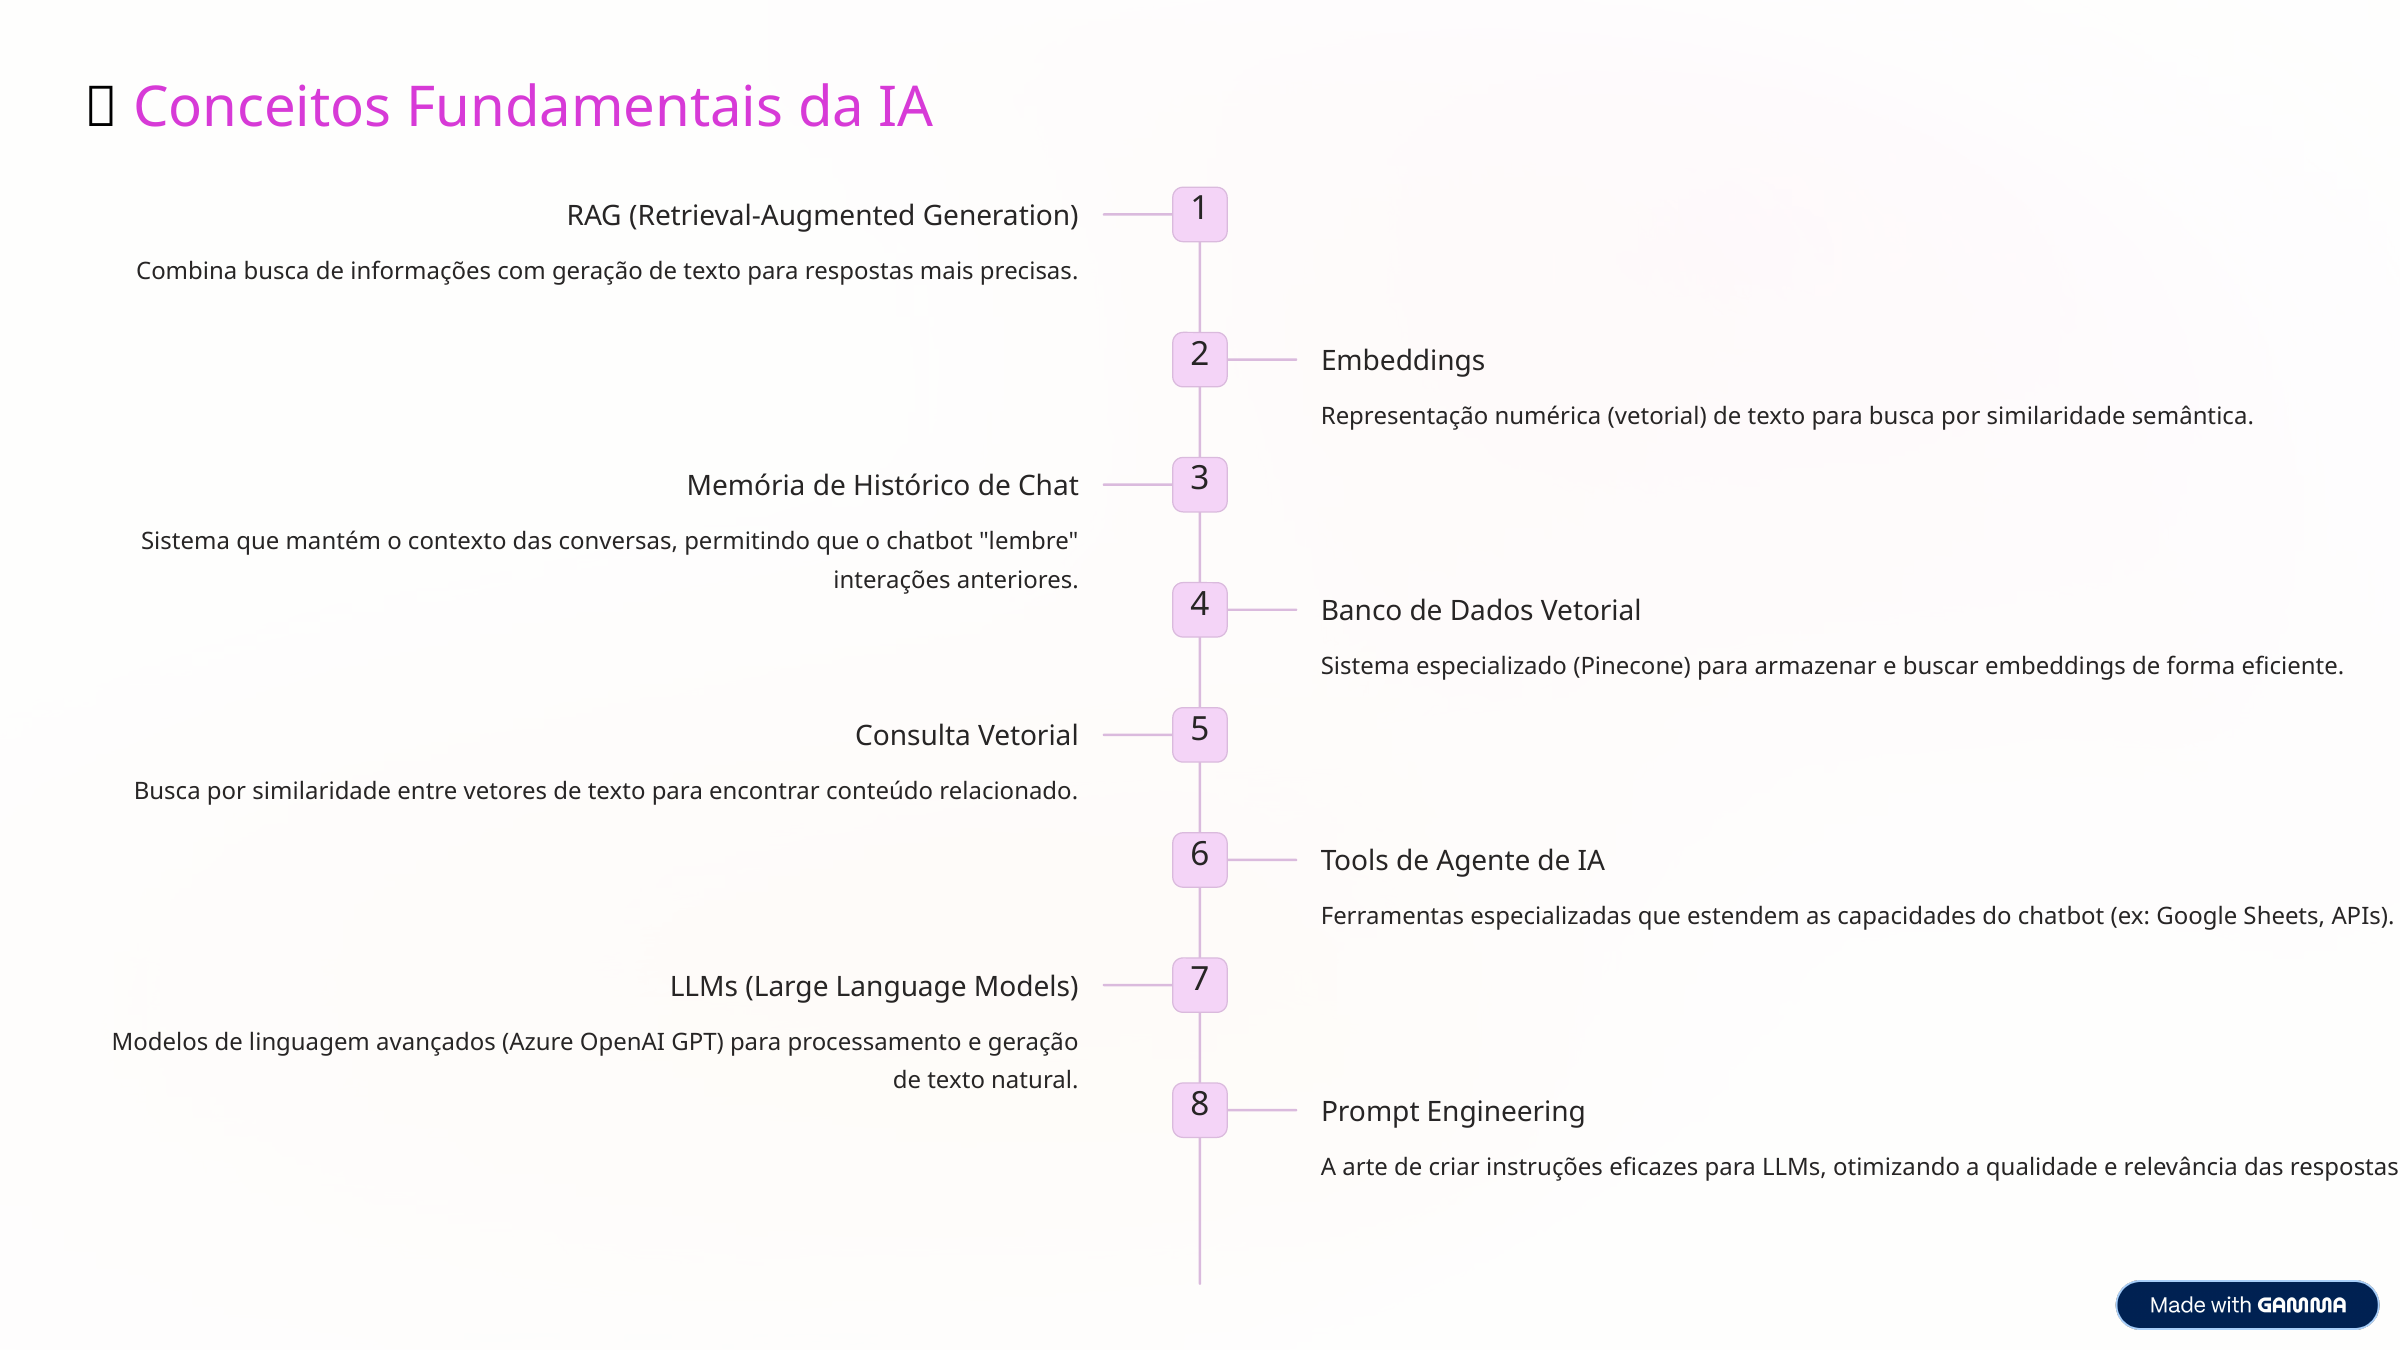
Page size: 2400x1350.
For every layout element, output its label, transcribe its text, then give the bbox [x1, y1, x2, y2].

text_box [1198, 638, 1202, 707]
text_box [1172, 707, 1228, 763]
text_box 8 [1182, 1088, 1217, 1132]
text_box Memória de Histórico de Chat [671, 465, 1079, 502]
text_box [1228, 858, 1298, 862]
text_box [1102, 733, 1172, 737]
text_box [1228, 1108, 1298, 1112]
text_box [1198, 888, 1202, 957]
text_box A arte de criar instruções eficazes para LLMs, otimizando a qualidade e relevância das respostas. [1320, 1141, 2316, 1180]
text_box [1172, 957, 1228, 1013]
text_box 1 [1182, 193, 1217, 236]
text_box 🧠 Conceitos Fundamentais da IA [84, 66, 1001, 139]
text_box [1198, 1138, 1202, 1285]
text_box [1198, 387, 1202, 457]
text_box [1172, 1082, 1228, 1138]
text_box Busca por similaridade entre vetores de texto para encontrar conteúdo relacionado. [84, 766, 1079, 805]
text_box 6 [1182, 838, 1217, 882]
text_box [1172, 457, 1228, 512]
text_box [1198, 763, 1202, 832]
text_box Tools de Agente de IA [1320, 841, 1614, 877]
text_box Prompt Engineering [1320, 1091, 1606, 1127]
text_box 2 [1182, 338, 1217, 381]
text_box [1172, 332, 1228, 387]
text_box Sistema especializado (Pinecone) para armazenar e buscar embeddings de forma eficiente. [1320, 640, 2316, 680]
text_box Banco de Dados Vetorial [1320, 590, 1652, 627]
text_box [1102, 983, 1172, 987]
text_box [1198, 512, 1202, 582]
text_box Modelos de linguagem avançados (Azure OpenAI GPT) para processamento e geração de texto natural. [84, 1016, 1079, 1094]
text_box 3 [1182, 463, 1217, 507]
text_box [1172, 582, 1228, 638]
text_box 7 [1182, 963, 1217, 1007]
text_box LLMs (Large Language Models) [655, 966, 1079, 1002]
text_box Combina busca de informações com geração de texto para respostas mais precisas. [84, 245, 1079, 285]
text_box [1198, 1013, 1202, 1082]
text_box Sistema que mantém o contexto das conversas, permitindo que o chatbot "lembre" interações anteriores. [84, 515, 1079, 594]
text_box [1172, 832, 1228, 888]
text_box 5 [1182, 713, 1217, 757]
text_box Embeddings [1320, 340, 1606, 377]
text_box RAG (Retrieval-Augmented Generation) [538, 195, 1079, 232]
picture [2106, 1271, 2389, 1339]
text_box 4 [1182, 588, 1217, 632]
text_box [1198, 242, 1202, 332]
text_box [1172, 187, 1228, 242]
text_box Consulta Vetorial [794, 715, 1079, 752]
text_box Representação numérica (vetorial) de texto para busca por similaridade semântica. [1320, 390, 2316, 430]
text_box Ferramentas especializadas que estendem as capacidades do chatbot (ex: Google Sheets, APIs). [1320, 891, 2316, 930]
